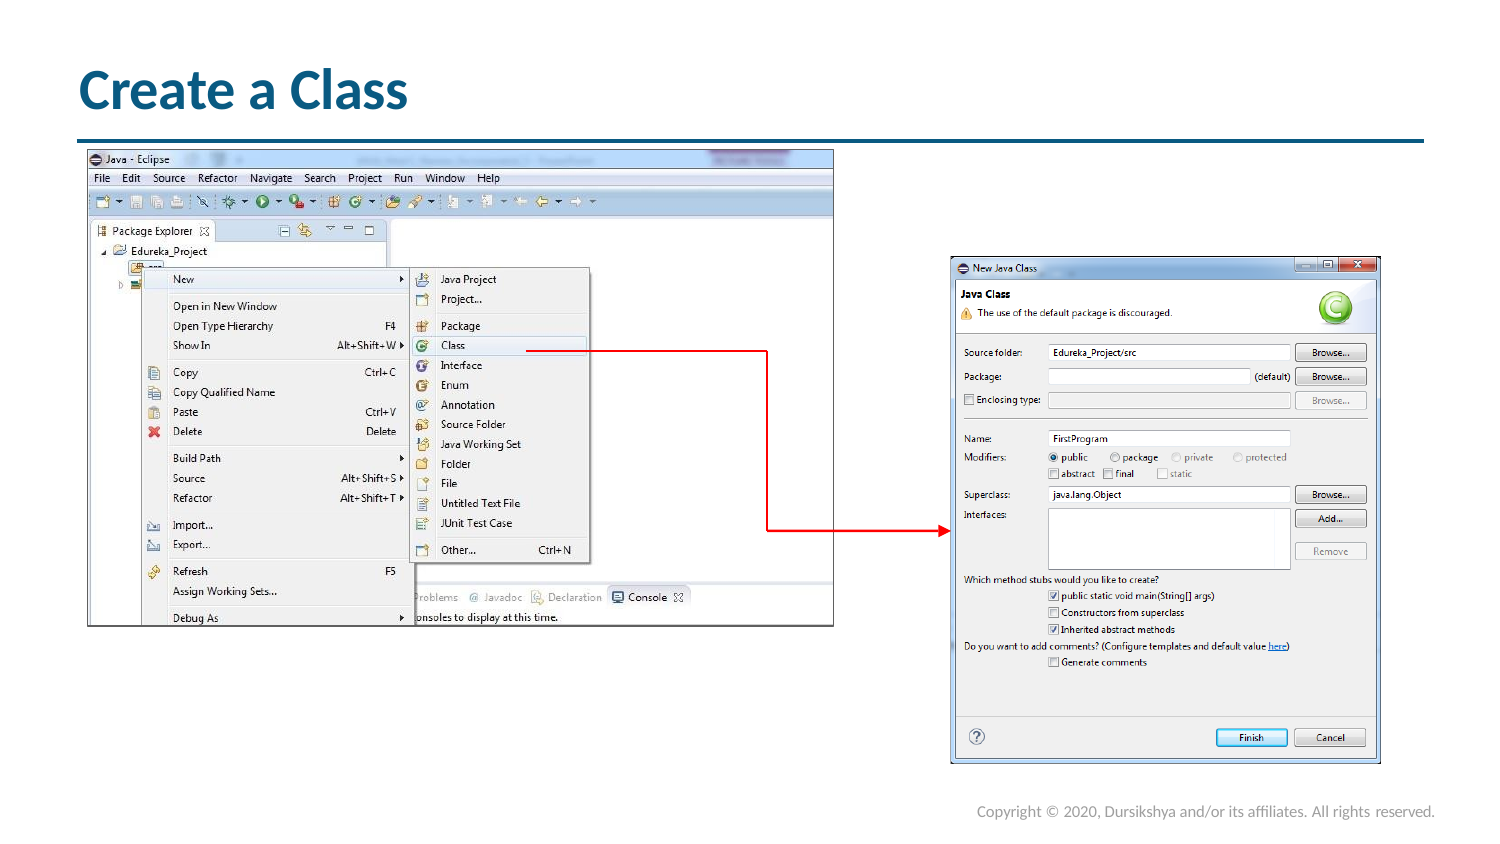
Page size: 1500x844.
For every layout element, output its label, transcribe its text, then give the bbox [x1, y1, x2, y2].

title Create a Class [77, 49, 414, 137]
footer Copyright © 2020, Dursikshya and/or its affiliates. All rights reserved. [975, 802, 1454, 844]
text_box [76, 138, 1424, 765]
